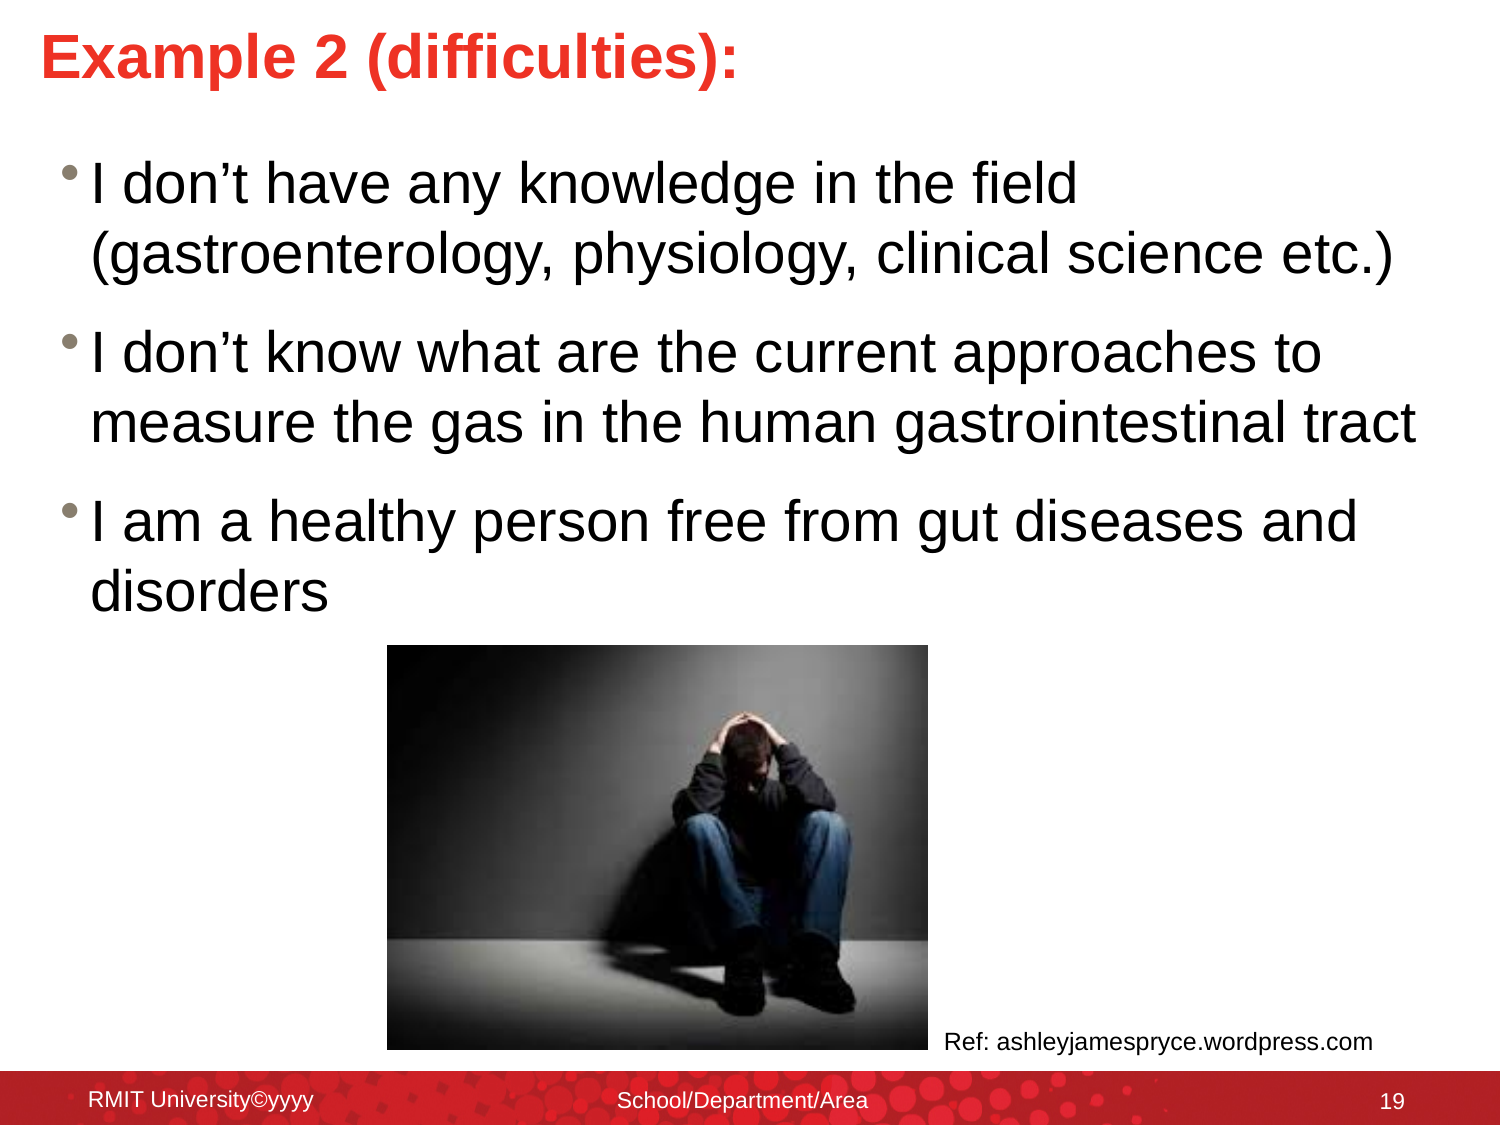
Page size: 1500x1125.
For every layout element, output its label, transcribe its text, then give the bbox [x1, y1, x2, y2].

footer School/Department/Area [428, 1078, 1058, 1115]
title Example 2 (difficulties): [25, 8, 1376, 160]
slide_number RMIT University©yyyy [72, 1076, 424, 1113]
text_box Ref: ashleyjamespryce.wordpress.com [929, 1018, 1459, 1064]
text_box I don’t have any knowledge in the field (gastroenterology, physiology, clinical science etc.) I don’t know what are the current approaches to measure the gas in the human gastrointestinal tract I am a healthy person free from gut diseases and disorders [45, 137, 1441, 669]
picture [0, 1071, 1500, 1125]
slide_number 19 [1069, 1078, 1421, 1115]
picture [387, 644, 928, 1050]
